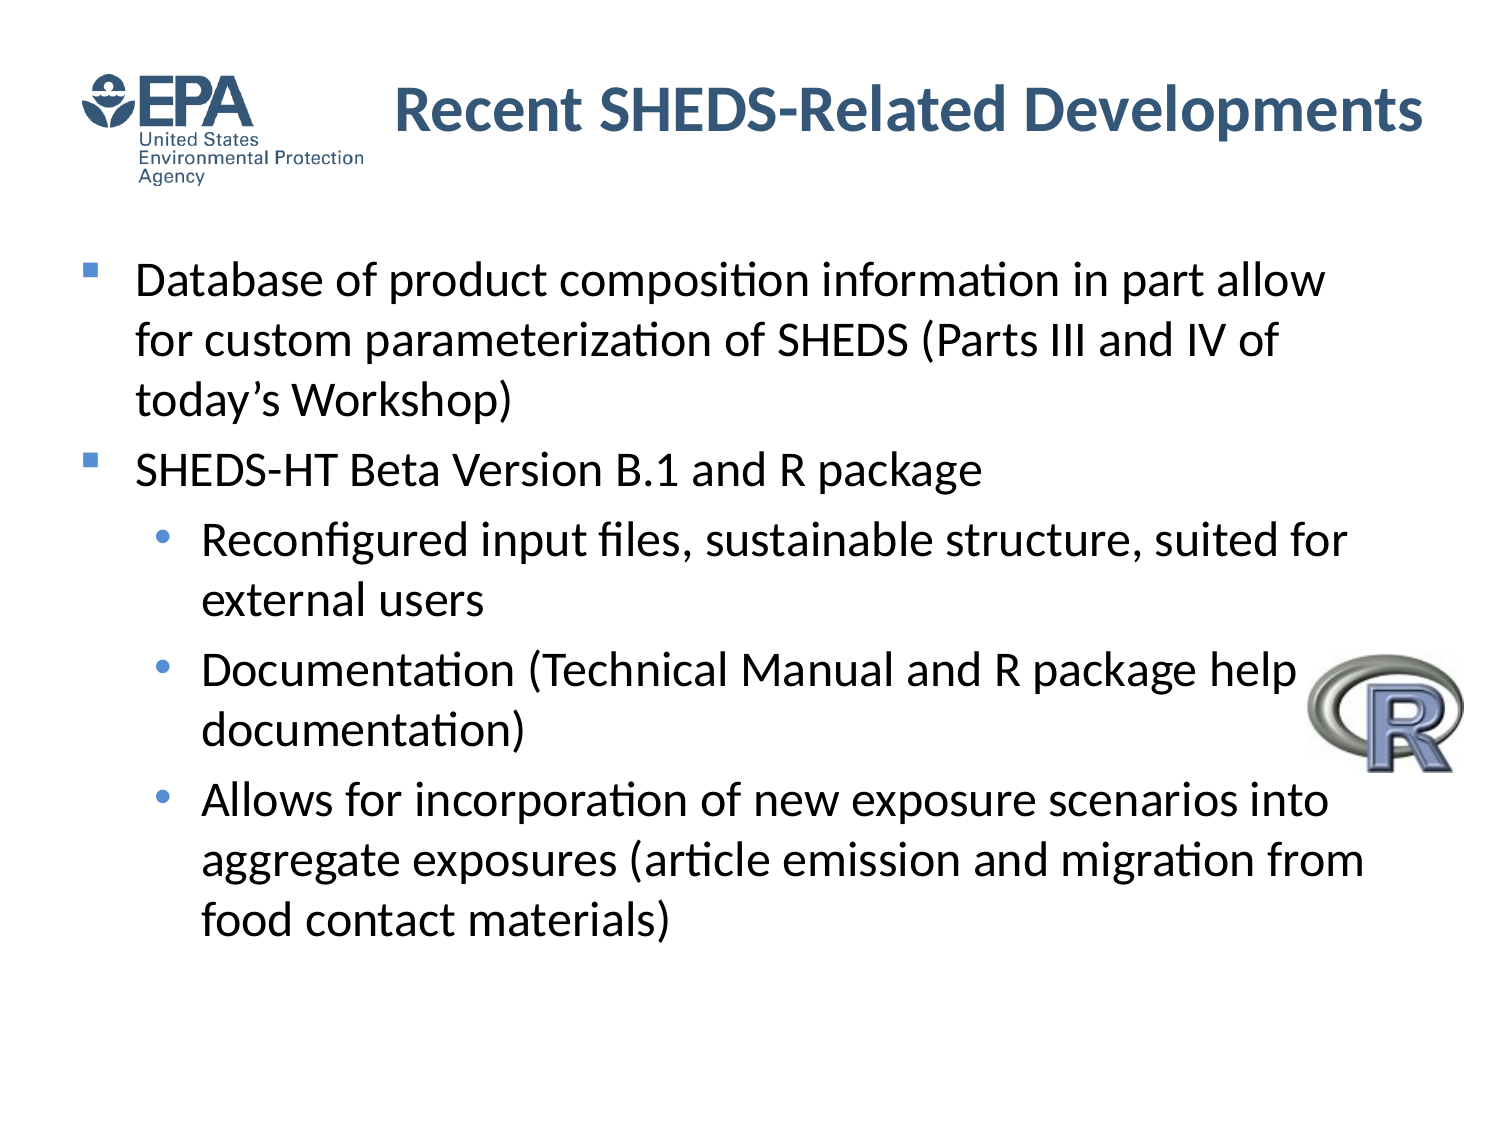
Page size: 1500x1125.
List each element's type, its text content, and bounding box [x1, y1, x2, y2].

picture [82, 74, 294, 186]
picture [1307, 653, 1465, 774]
text_box Recent SHEDS-Related Developments [294, 51, 1500, 239]
list Database of product composition information in part allow for custom parameterization of SHEDS (Parts III and IV of today’s Workshop) SHEDS-HT Beta Version B.1 and R package Reconfigured input files, sustainable structure, suited for external users Documentation (Technical Manual and R package help documentation) Allows for incorporation of new exposure scenarios into aggregate exposures (article emission and migration from food contact materials) [64, 238, 1403, 1025]
